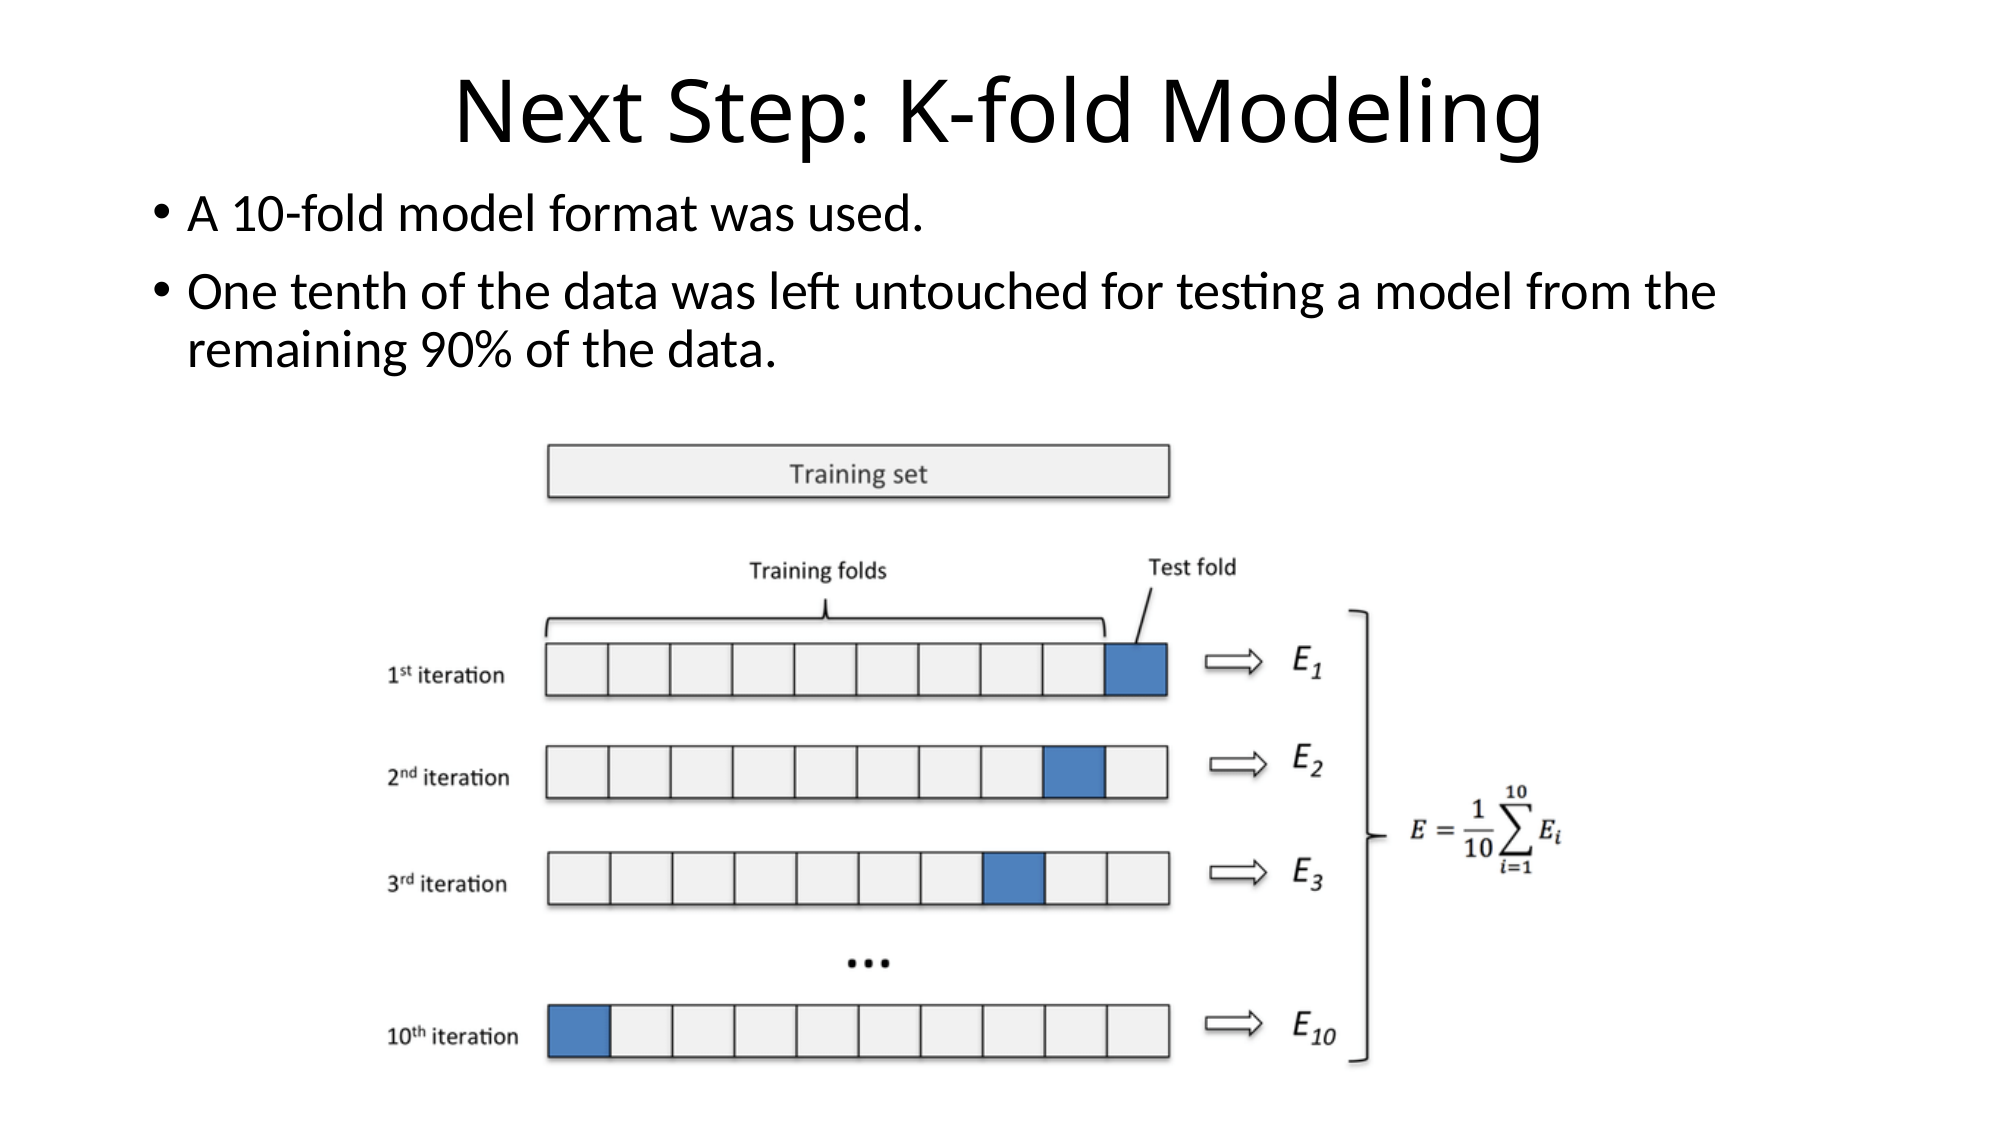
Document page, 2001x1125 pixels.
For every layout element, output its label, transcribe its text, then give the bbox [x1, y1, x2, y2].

picture [352, 425, 1600, 1113]
list A 10-fold model format was used. One tenth of the data was left untouched for testing a model from the remaining 90% of the data. [137, 177, 1863, 389]
title Next Step: K-fold Modeling [137, 59, 1863, 170]
